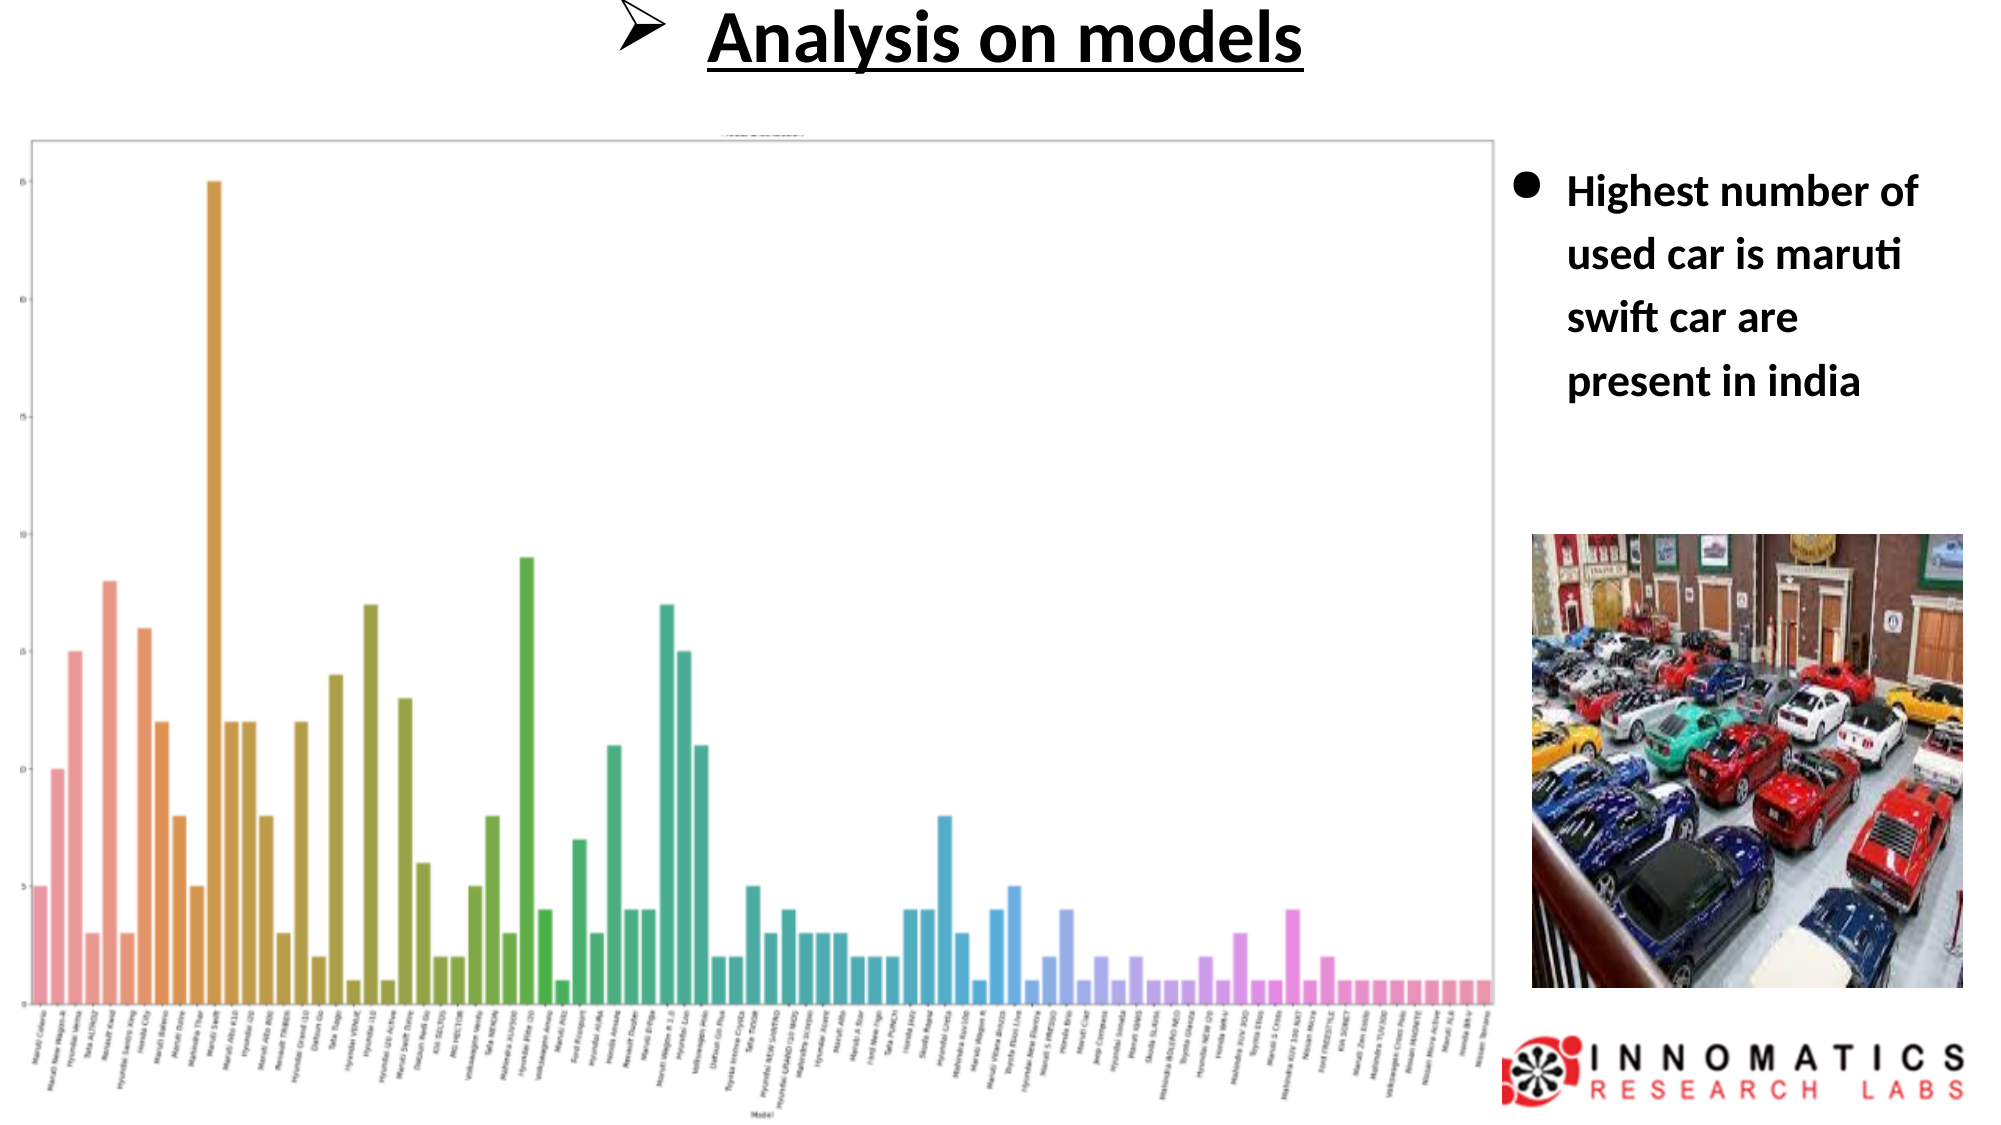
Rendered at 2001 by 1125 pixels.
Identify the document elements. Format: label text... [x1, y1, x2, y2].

picture [20, 135, 2000, 1122]
picture [1532, 534, 1963, 988]
text_box Analysis on models [593, 0, 1325, 94]
text_box Highest number of used car is maruti swift car are present in india [1502, 137, 1963, 421]
